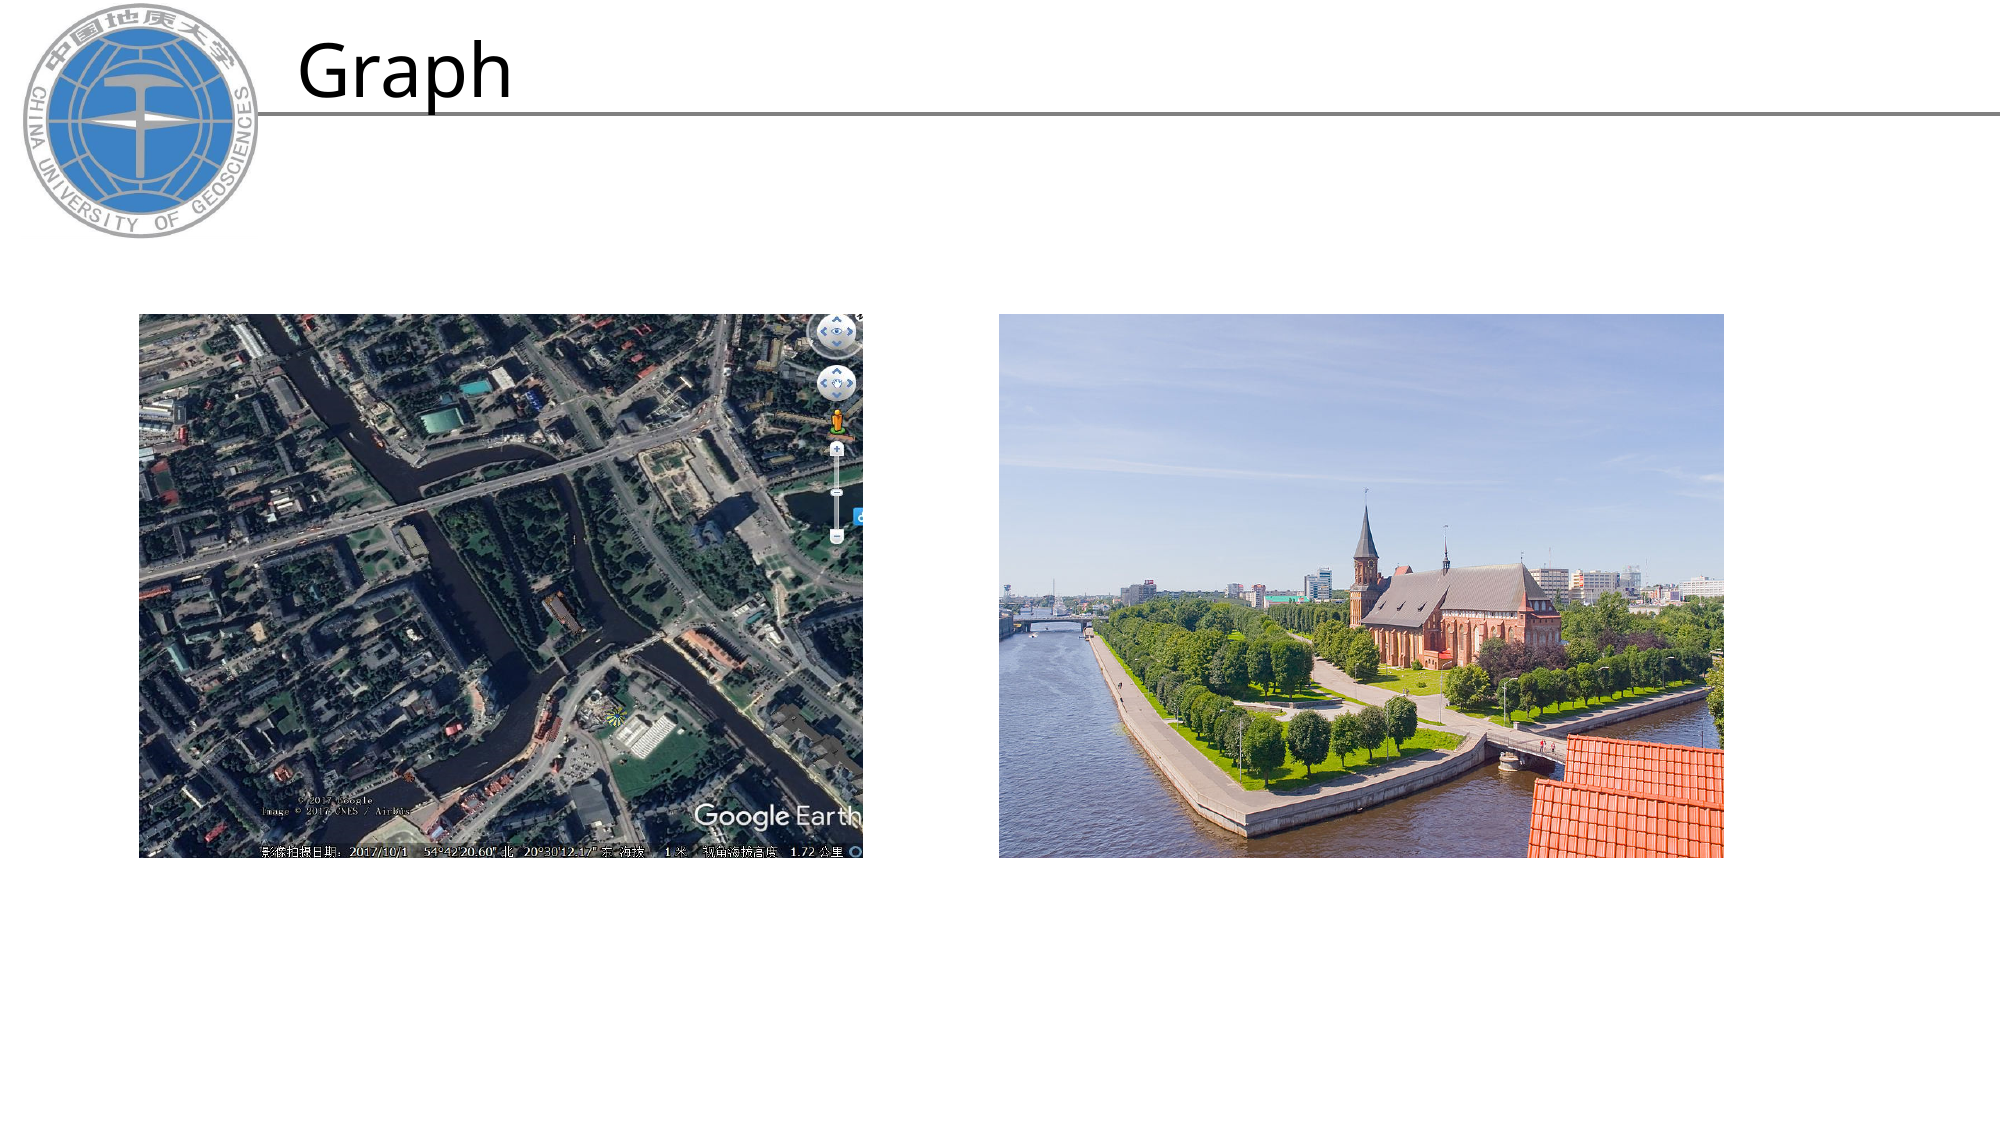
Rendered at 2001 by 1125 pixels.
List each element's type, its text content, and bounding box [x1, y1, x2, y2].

picture [21, 3, 258, 239]
text_box Graph [281, 15, 1575, 120]
picture [999, 314, 1725, 858]
picture [139, 314, 863, 858]
